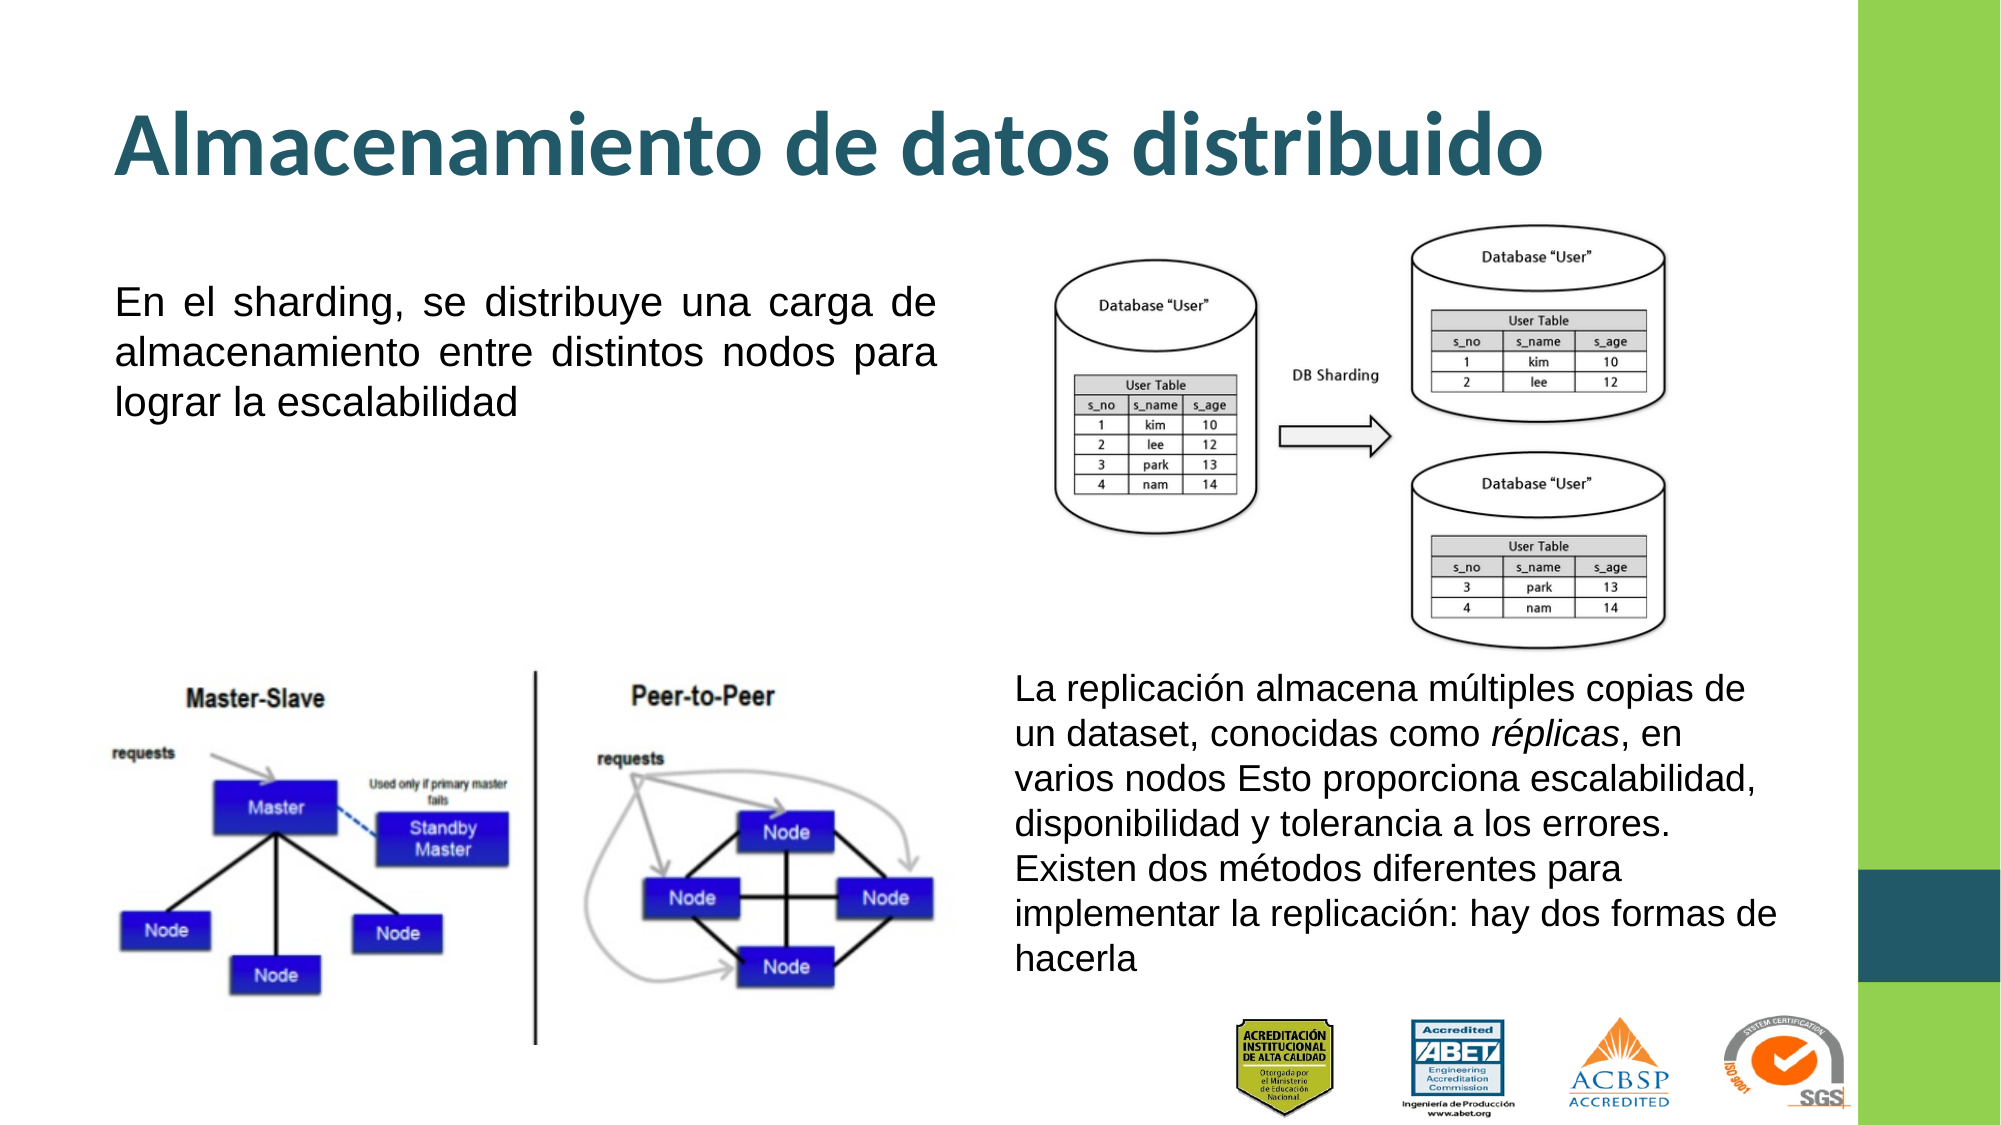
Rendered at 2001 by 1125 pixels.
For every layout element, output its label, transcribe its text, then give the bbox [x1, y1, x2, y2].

picture [1204, 1011, 1363, 1121]
picture [1724, 1015, 1851, 1109]
text_box La replicación almacena múltiples copias de un dataset, conocidas como réplicas, en varios nodos Esto proporciona escalabilidad, disponibilidad y tolerancia a los errores. Existen dos métodos diferentes para implementar la replicación: hay dos formas de hacerla [1001, 656, 1806, 987]
picture [41, 656, 1001, 1046]
title Almacenamiento de datos distribuido [99, 45, 1662, 233]
picture [1046, 218, 1674, 658]
picture [1566, 1015, 1671, 1109]
text_box En el sharding, se distribuye una carga de almacenamiento entre distintos nodos para lograr la escalabilidad [99, 267, 953, 432]
picture [1393, 1011, 1520, 1121]
